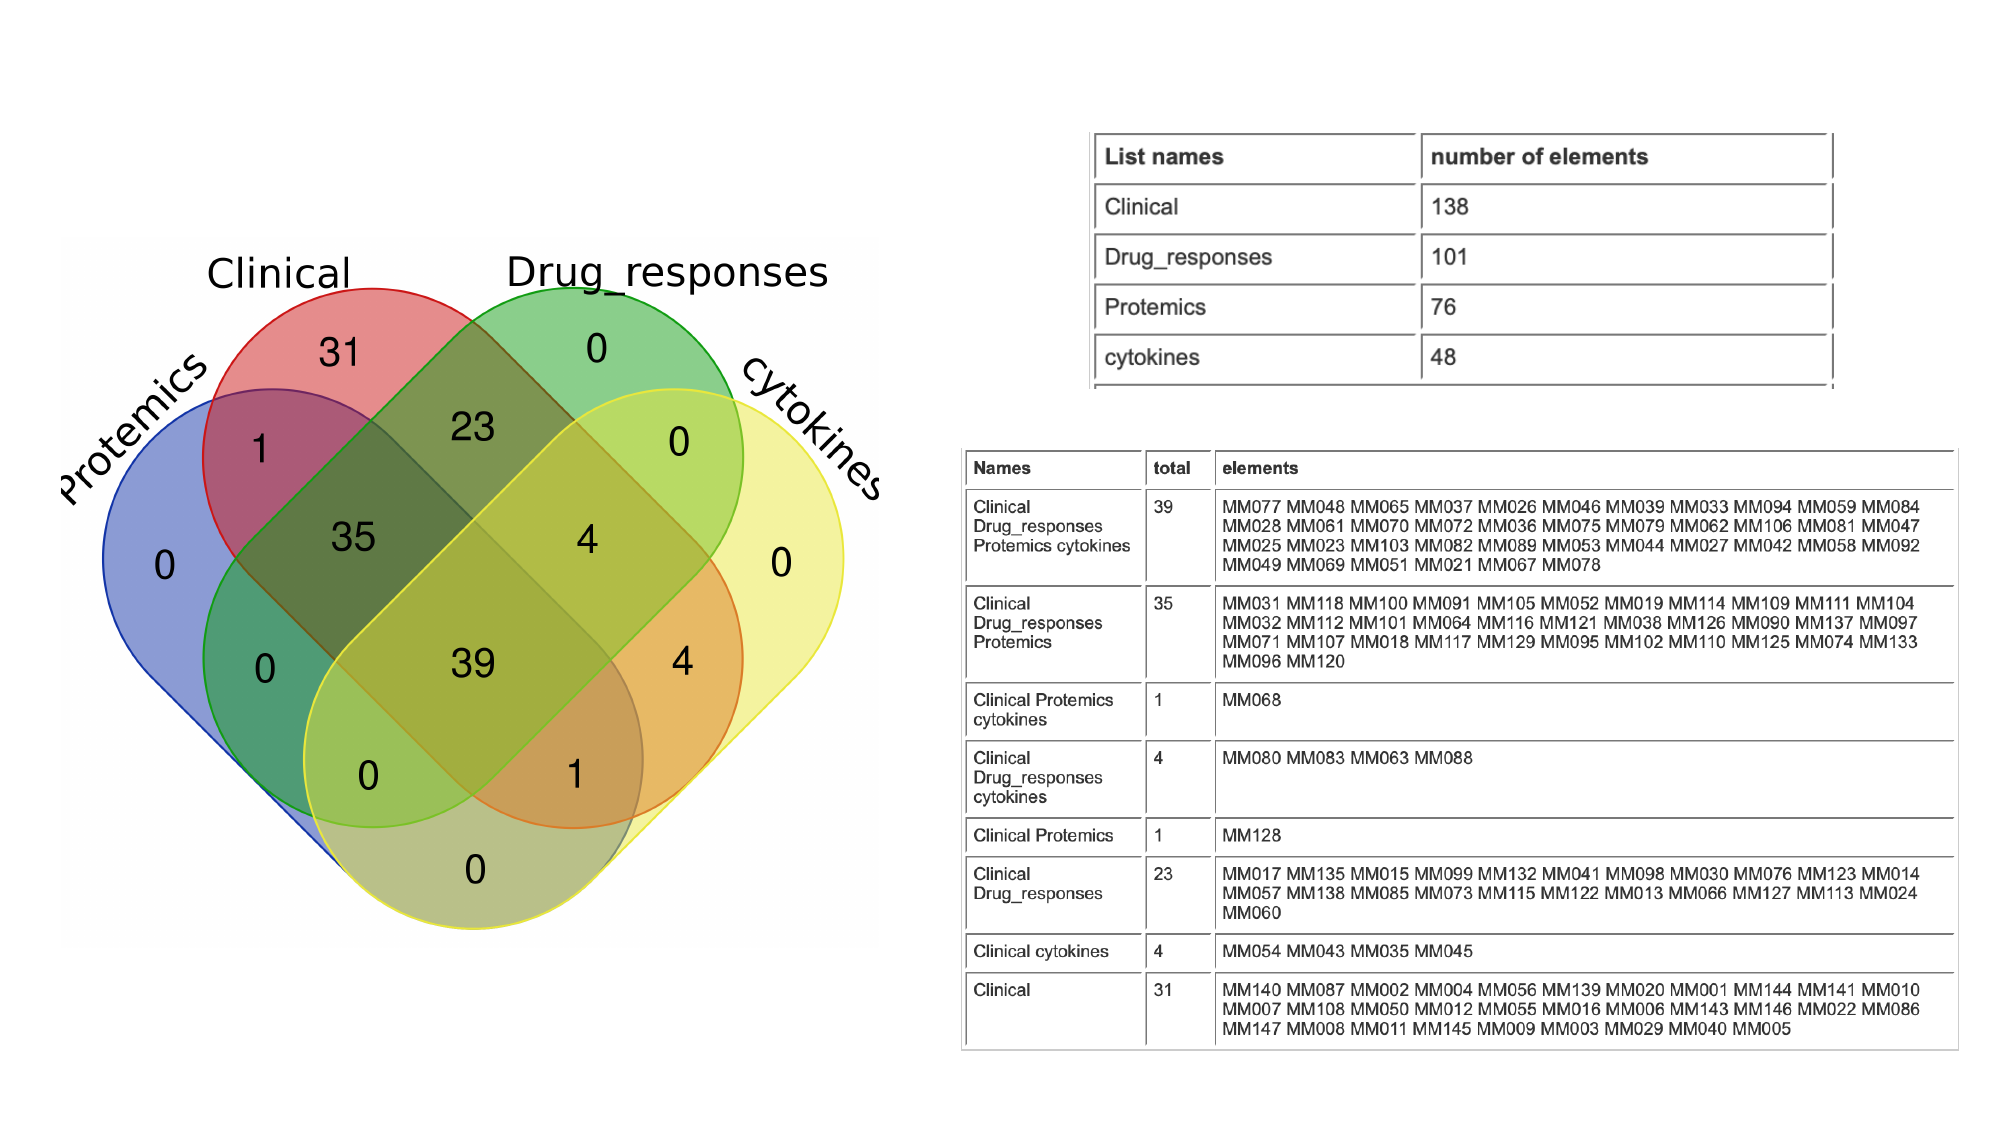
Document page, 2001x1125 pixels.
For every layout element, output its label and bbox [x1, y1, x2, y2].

picture [1089, 131, 1835, 390]
picture [60, 237, 879, 949]
picture [960, 448, 1963, 1053]
